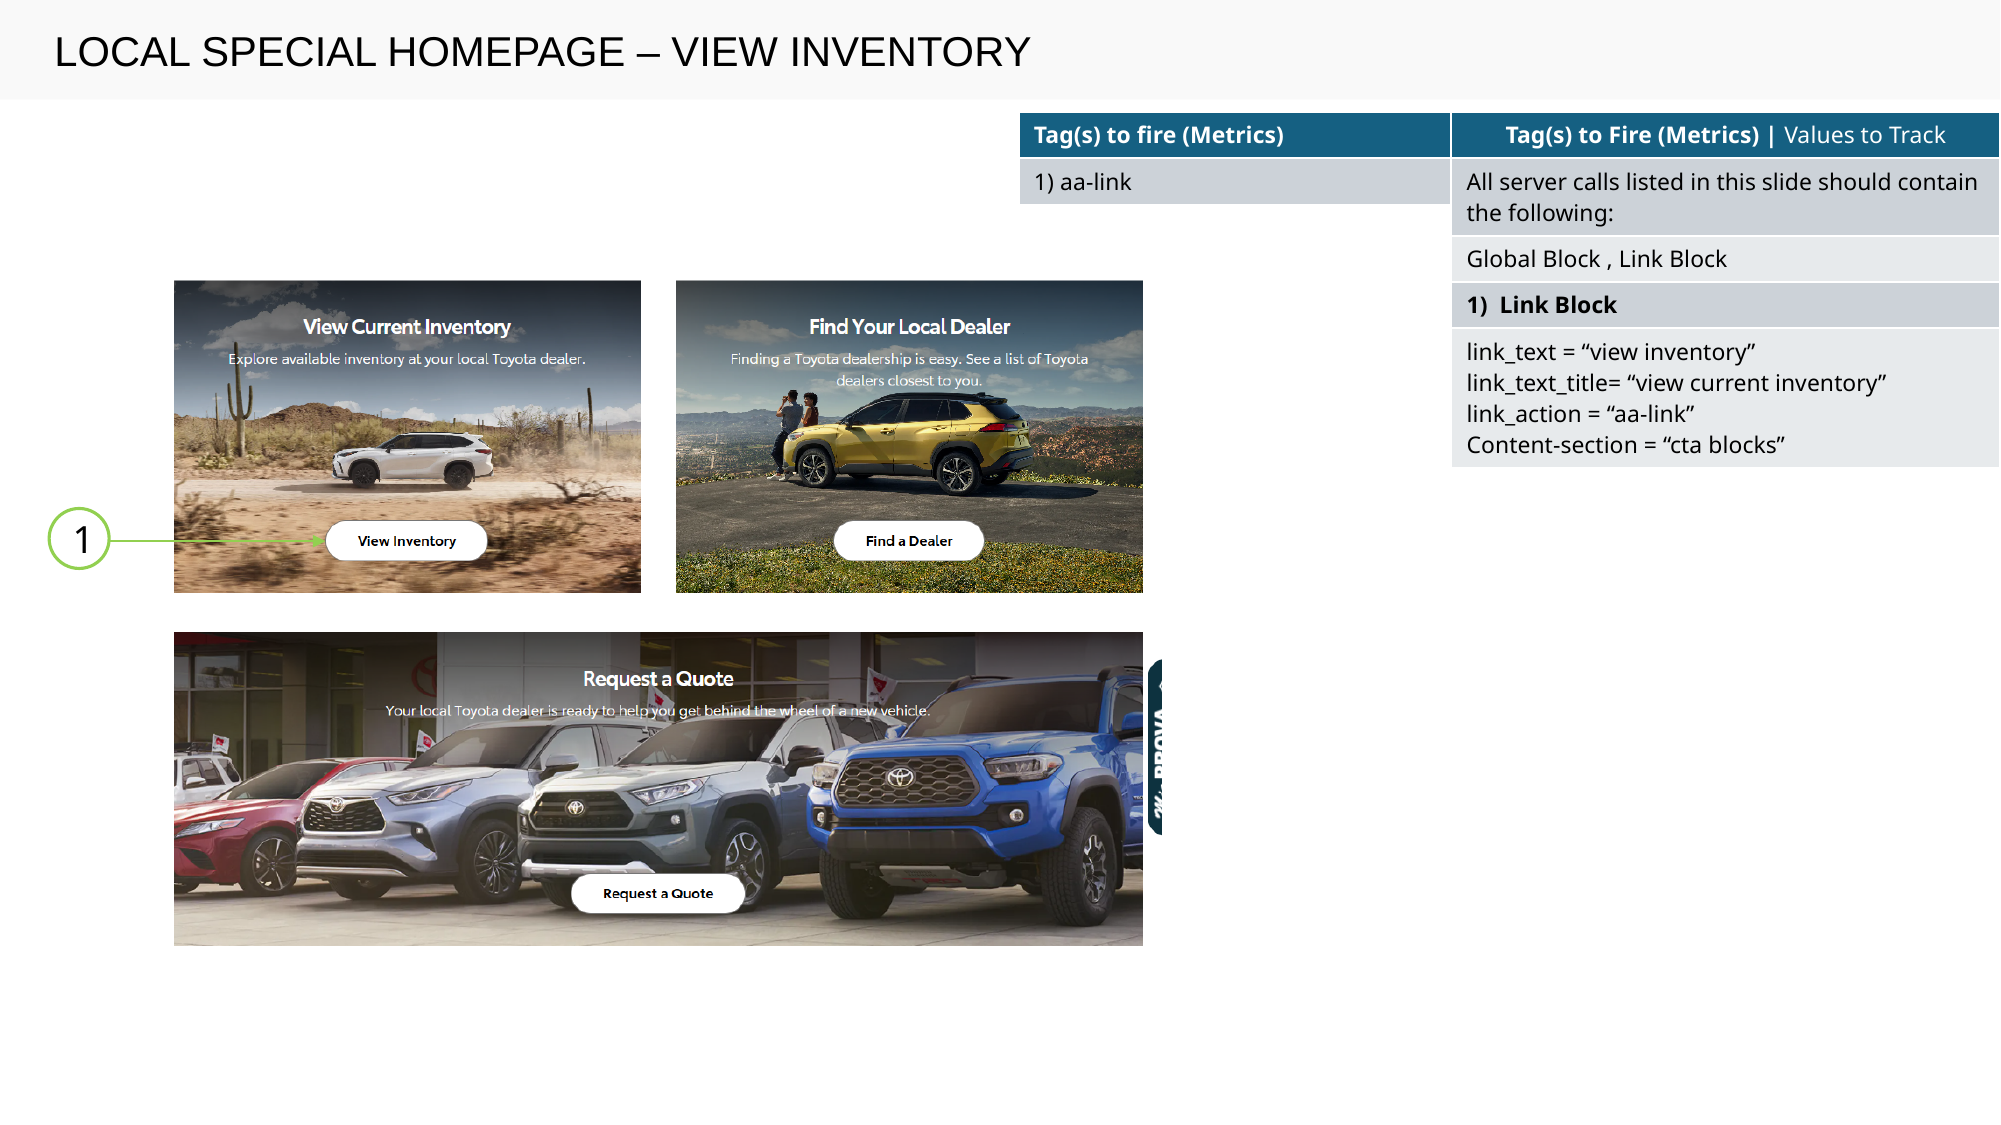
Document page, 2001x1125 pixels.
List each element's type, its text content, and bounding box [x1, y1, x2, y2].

text_box Local special homepage – View inventory [39, 14, 1938, 85]
table_header Tag(s) to Fire (Metrics) | Values to Track [1452, 113, 1999, 157]
table_cell 1) aa-link [1020, 159, 1450, 204]
table_cell Global Block , Link Block [1452, 237, 1999, 281]
table_header Tag(s) to fire (Metrics) [1020, 113, 1450, 157]
table_cell All server calls listed in this slide should contain the following: [1452, 159, 1999, 235]
table_cell 1) Link Block [1452, 283, 1999, 327]
text_box 1 [47, 506, 111, 571]
picture [155, 272, 1162, 954]
table_cell link_text = “view inventory” link_text_title= “view current inventory” link_action = “aa-link” Content-section = “cta blocks” [1452, 329, 1999, 467]
